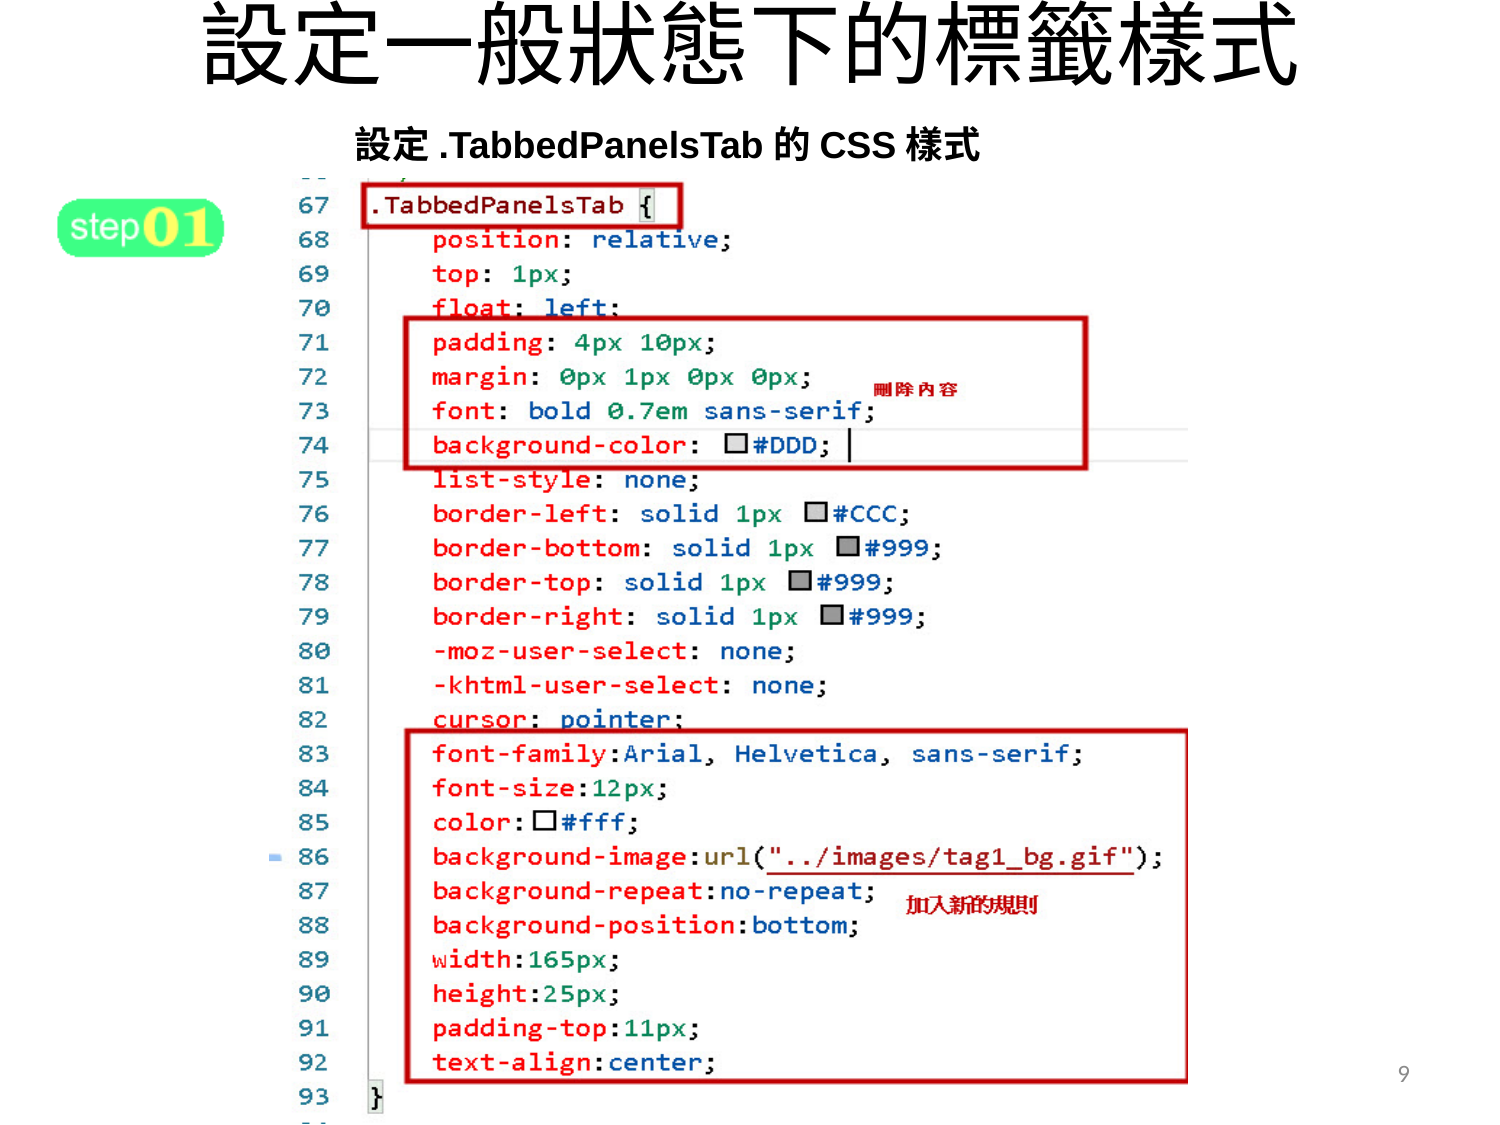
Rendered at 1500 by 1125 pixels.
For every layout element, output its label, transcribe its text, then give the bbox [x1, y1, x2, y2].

title 設定一般狀態下的標籤樣式 [74, 0, 1426, 136]
slide_number 9 [1193, 1042, 1425, 1103]
picture [52, 196, 229, 263]
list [268, 178, 1188, 1125]
text_box 設定.TabbedPanelsTab的CSS樣式 [339, 113, 1172, 174]
